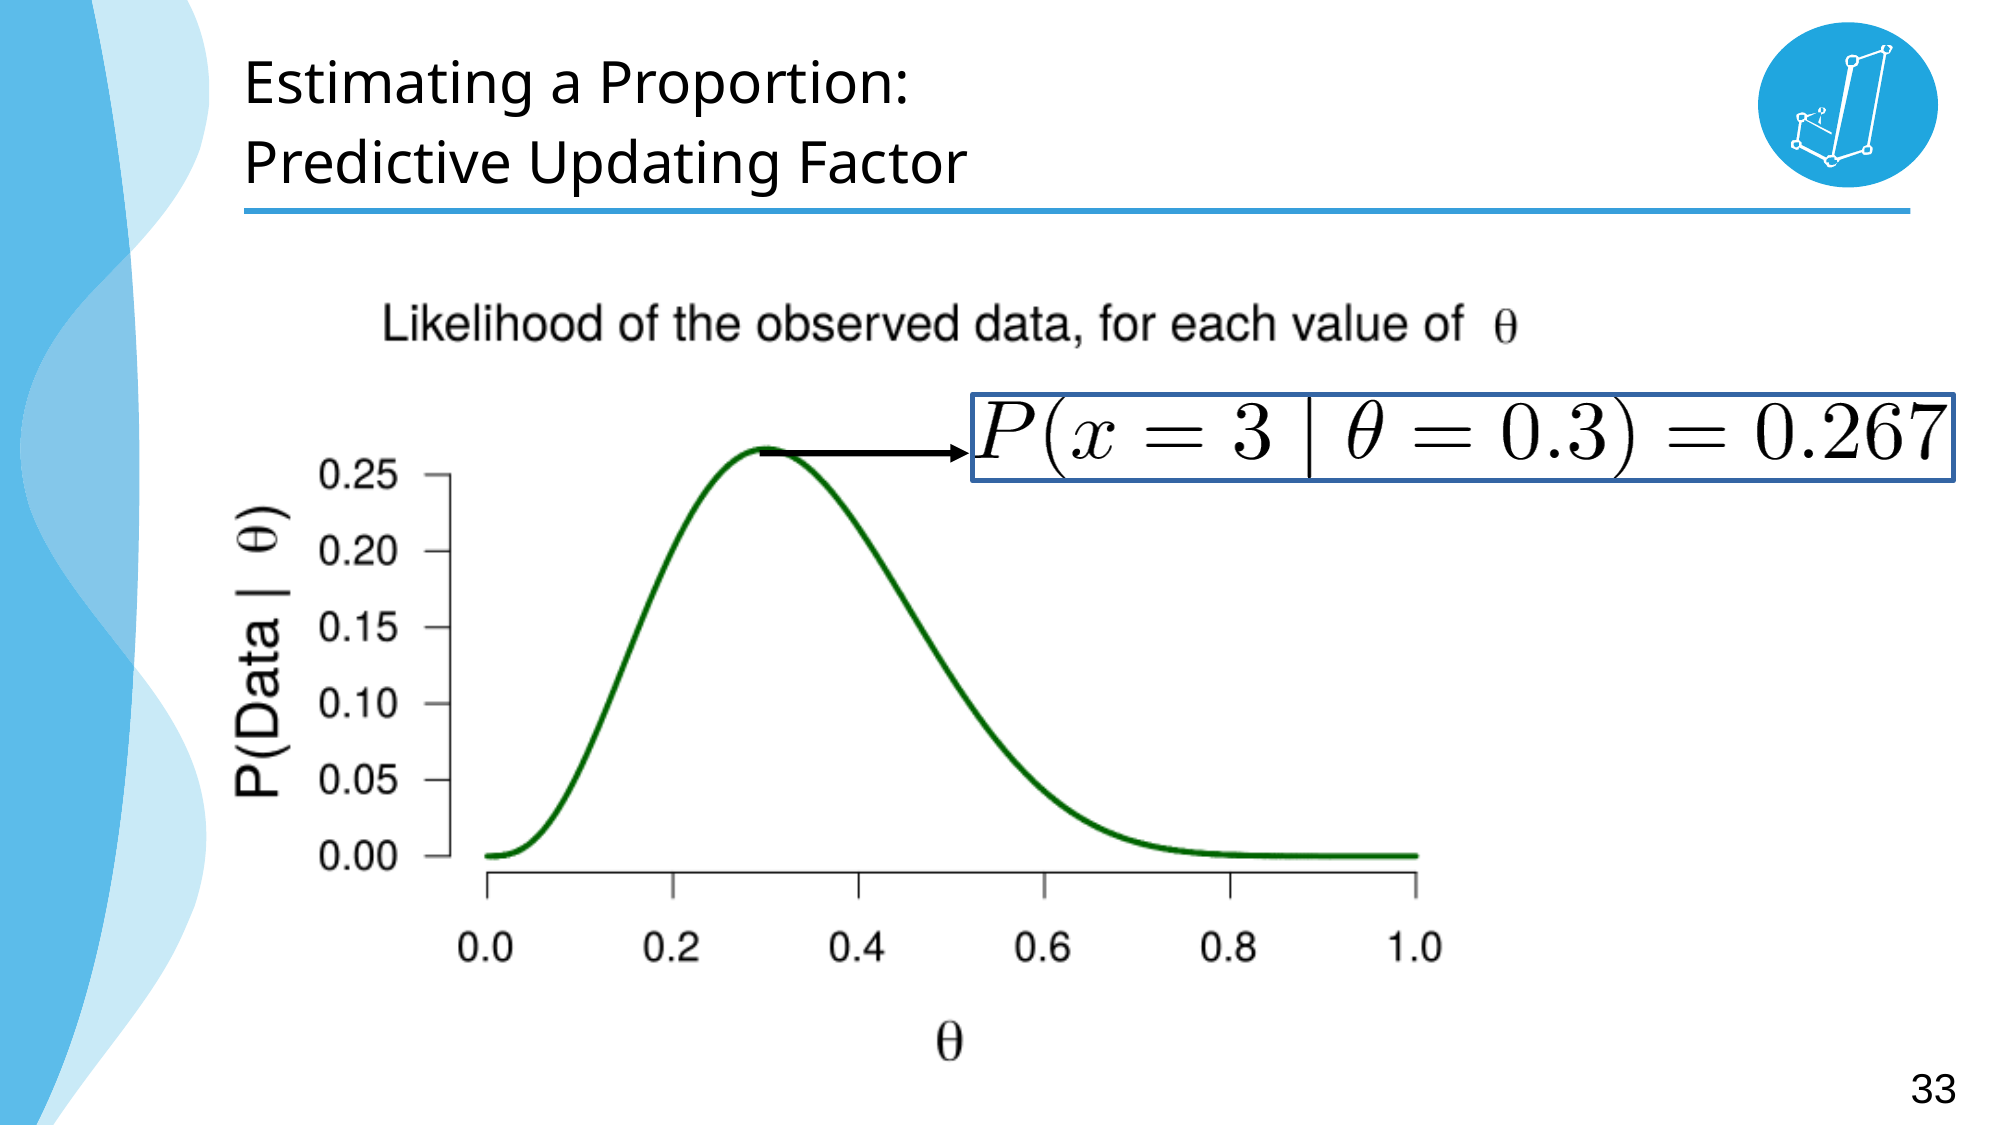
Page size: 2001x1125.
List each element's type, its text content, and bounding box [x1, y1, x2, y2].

title Estimating a Proportion: Predictive Updating Factor [244, 19, 1752, 206]
picture [226, 224, 1557, 1125]
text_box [759, 396, 1952, 479]
text_box [99, 206, 1899, 858]
